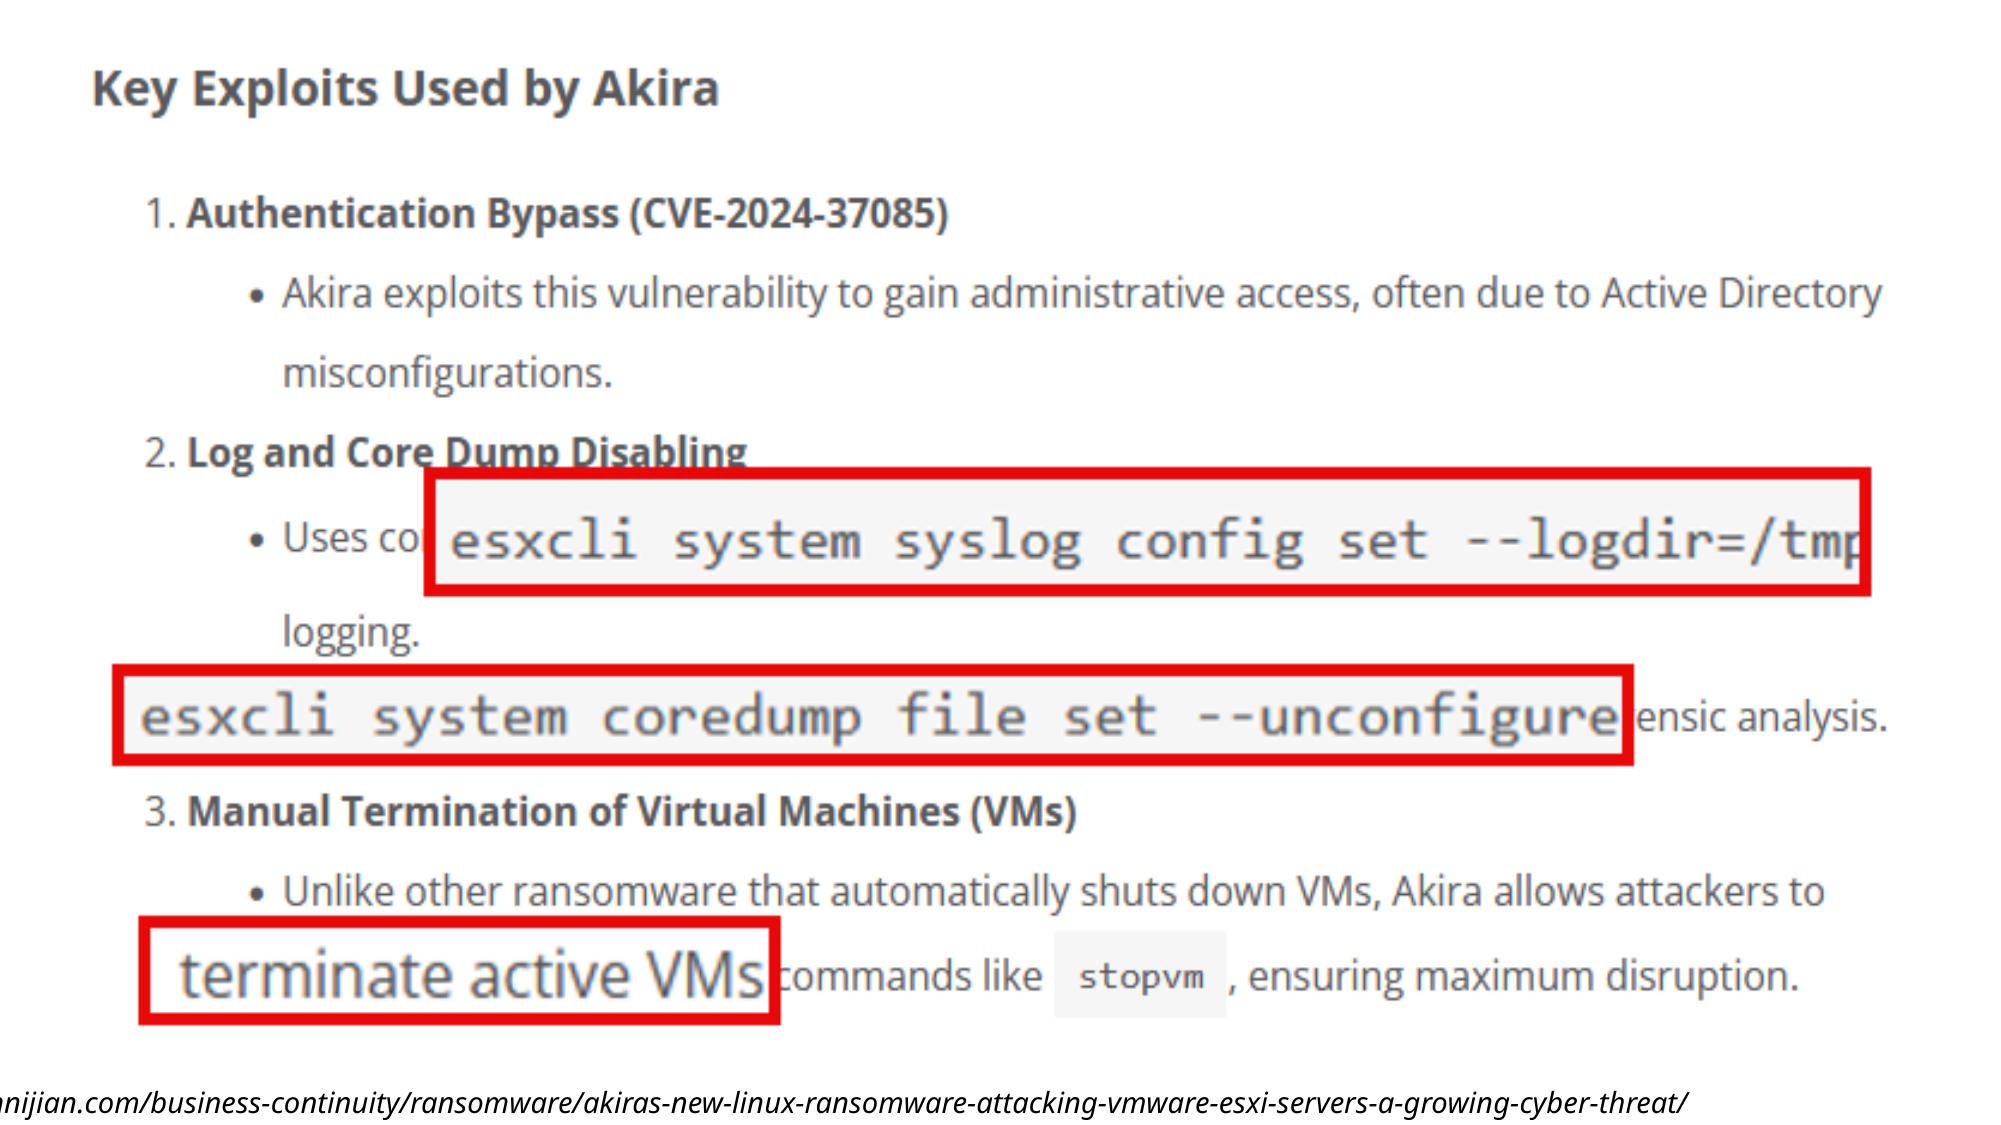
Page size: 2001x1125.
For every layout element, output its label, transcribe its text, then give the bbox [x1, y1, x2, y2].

picture [84, 44, 1932, 1046]
text_box https://technijian.com/business-continuity/ransomware/akiras-new-linux-ransomware-attacking-vmware-esxi-servers-a-growing-cyber-threat/ [0, 1077, 1705, 1125]
